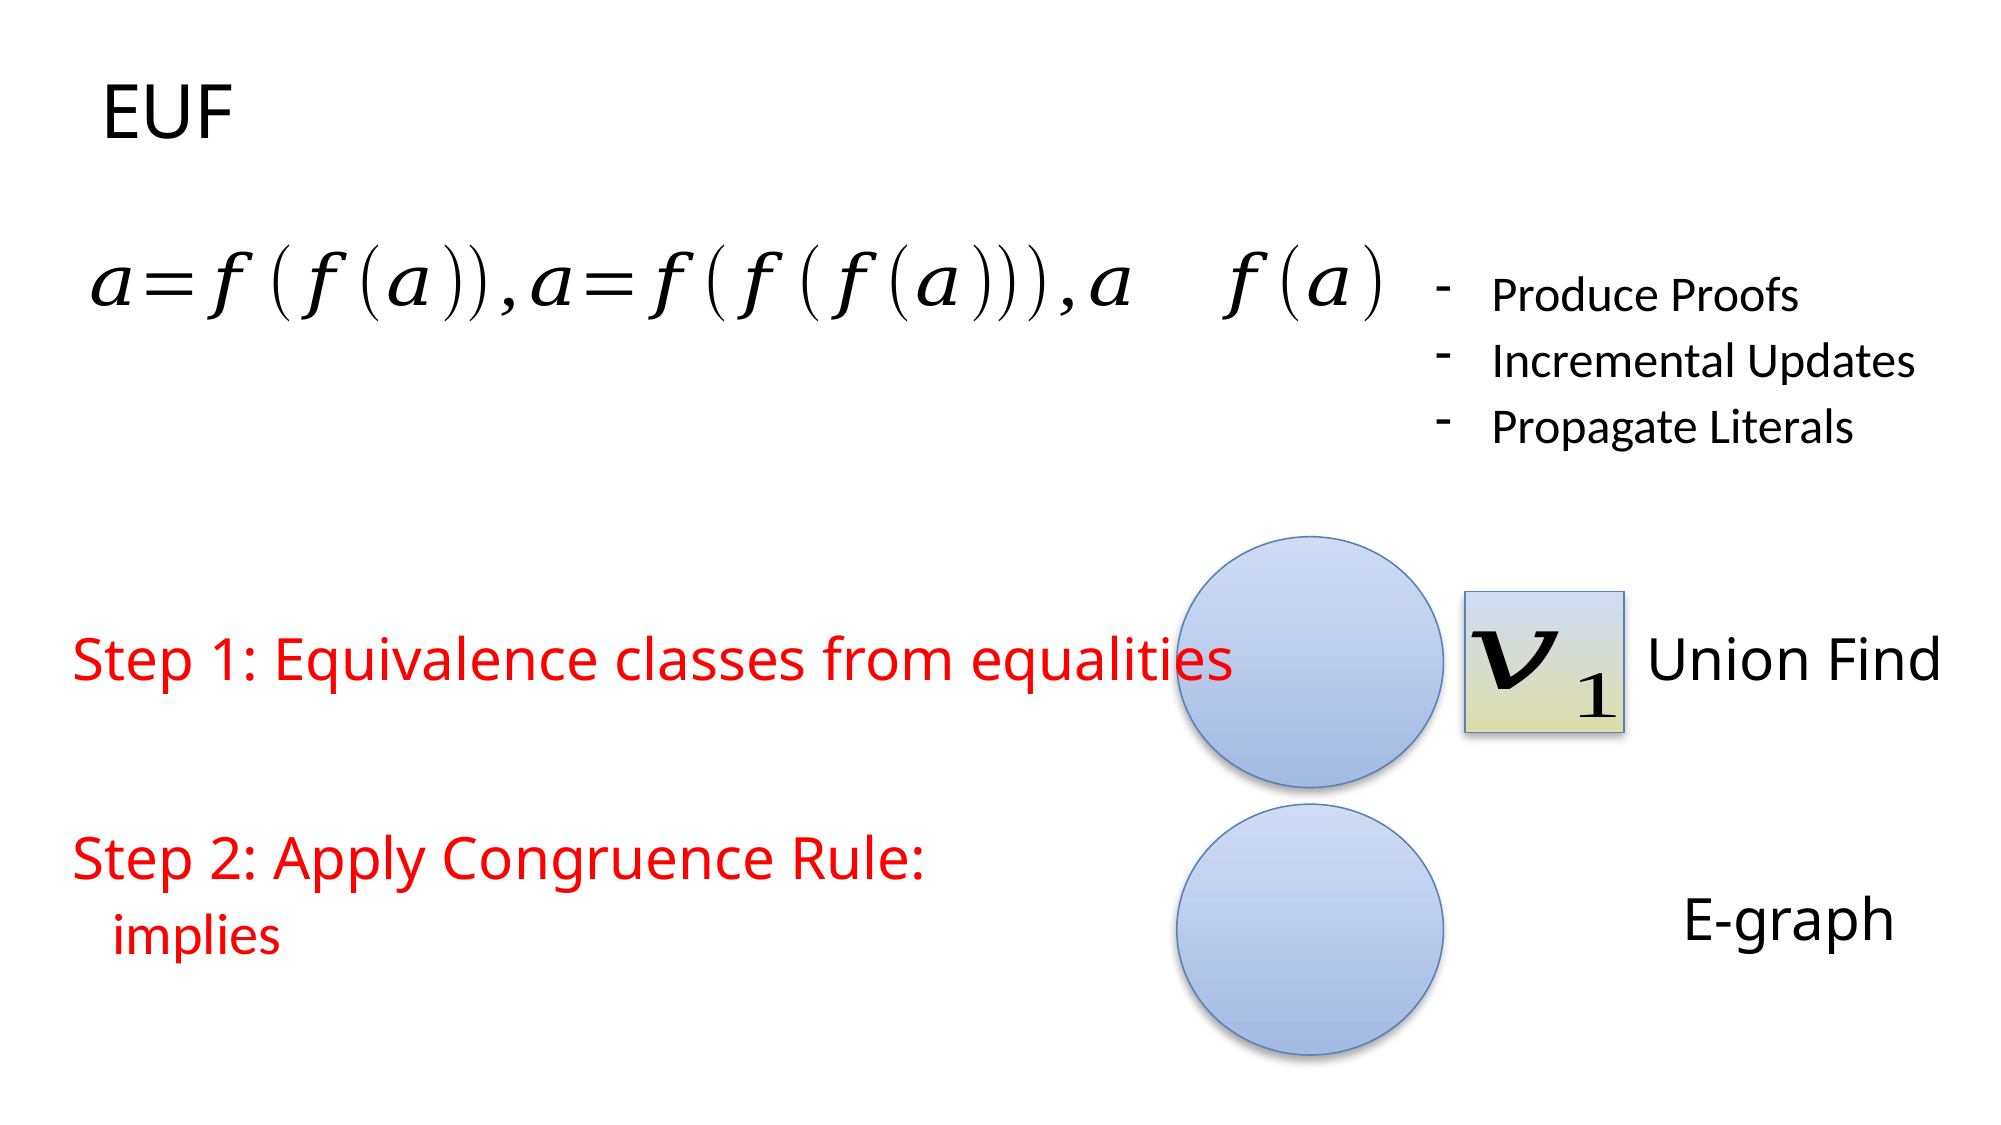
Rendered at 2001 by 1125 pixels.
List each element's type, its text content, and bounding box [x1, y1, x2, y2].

text_box EUF [0, 63, 334, 154]
text_box Union Find [1616, 606, 1974, 717]
text_box Step 1: Equivalence classes from equalities [72, 630, 1246, 694]
text_box E-graph [1652, 866, 1938, 977]
text_box Produce Proofs Incremental Updates Propagate Literals [1405, 243, 1947, 479]
